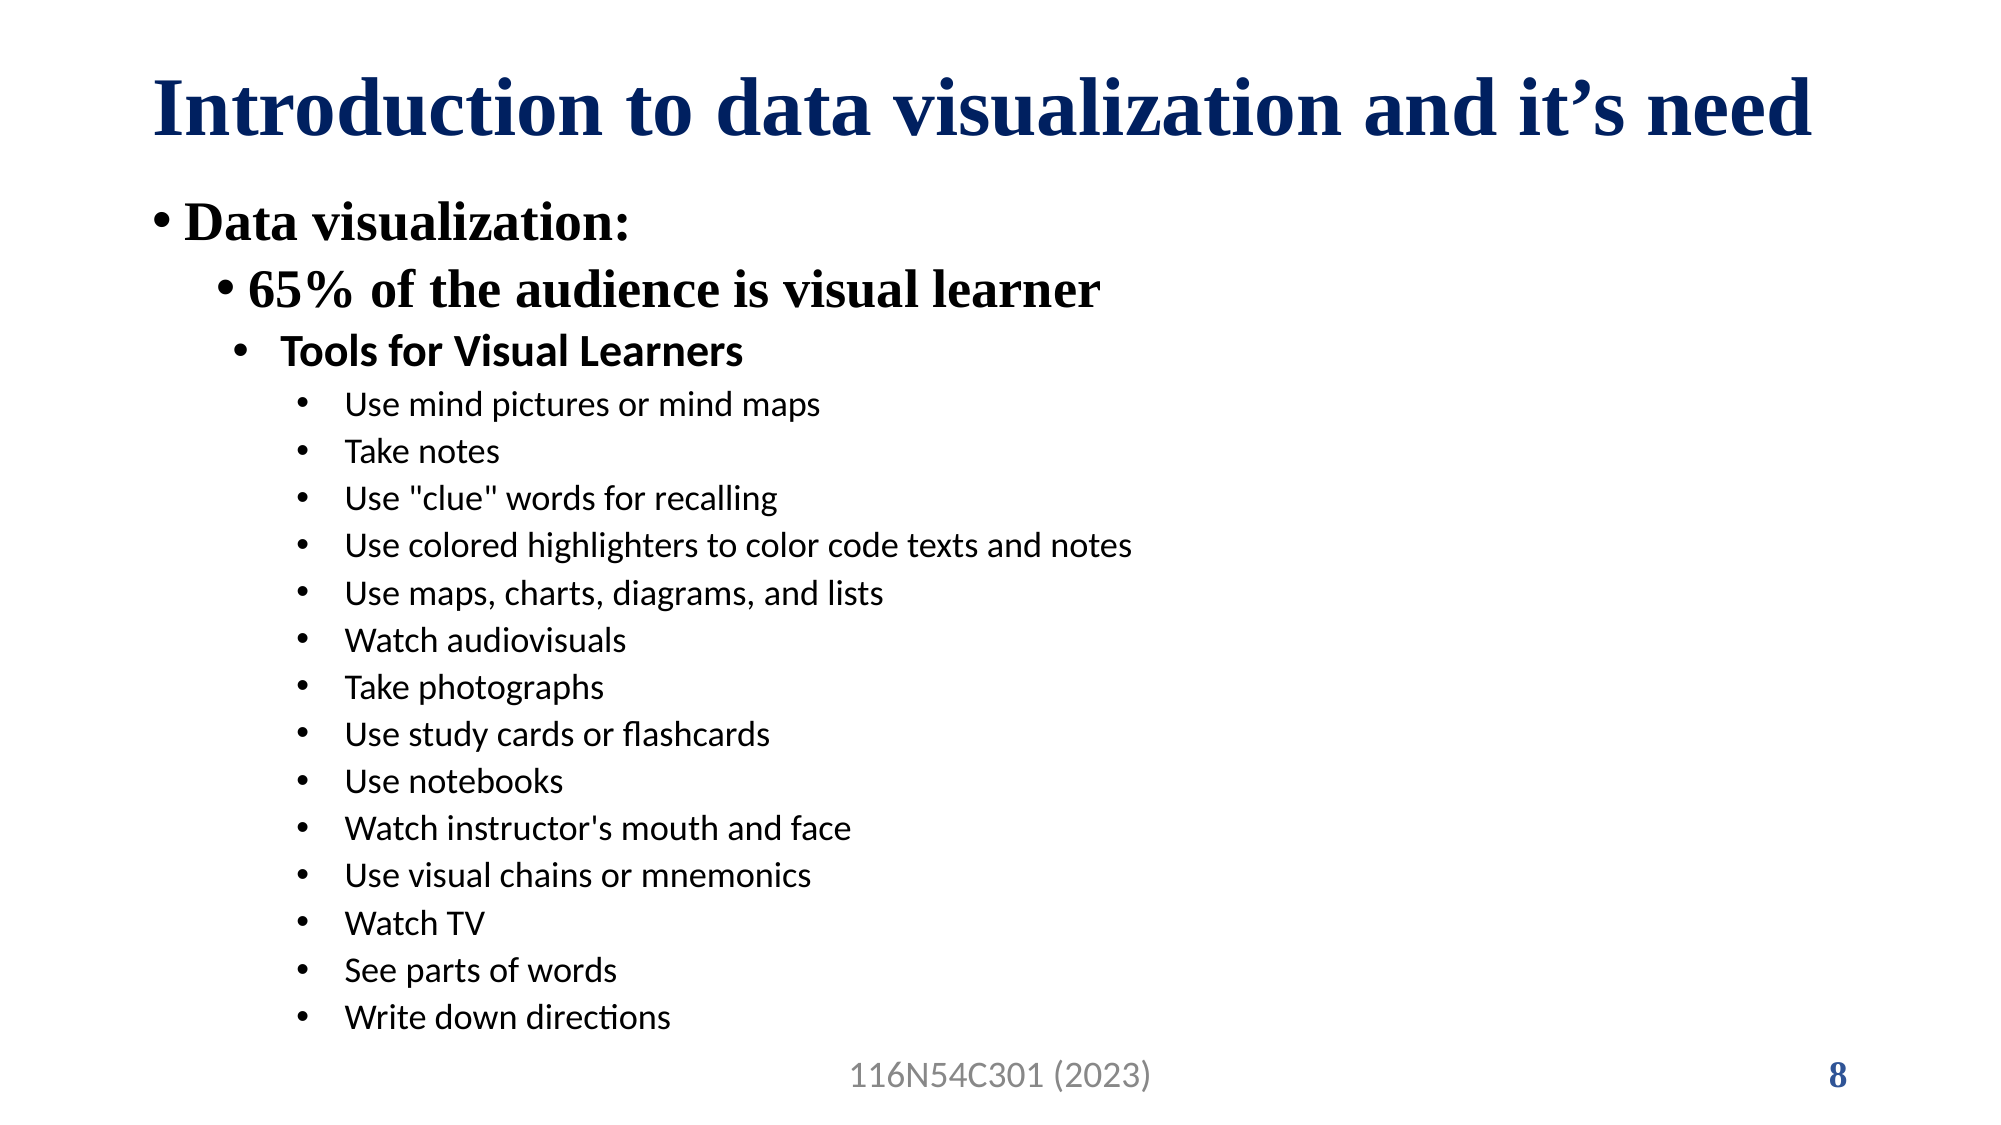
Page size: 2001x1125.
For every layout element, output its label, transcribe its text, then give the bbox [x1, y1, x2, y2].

slide_number 8 [1412, 1042, 1863, 1103]
footer 116N54C301 (2023) [662, 1042, 1338, 1103]
title Introduction to data visualization and it’s need [137, 0, 1961, 218]
list Data visualization: 65% of the audience is visual learner Tools for Visual Learners Use mind pictures or mind maps Take notes Use "clue" words for recalling Use colored highlighters to color code texts and notes Use maps, charts, diagrams, and lists Watch audiovisuals Take photographs Use study cards or flashcards Use notebooks Watch instructor's mouth and face Use visual chains or mnemonics Watch TV See parts of words Write down directions [137, 184, 1863, 1047]
